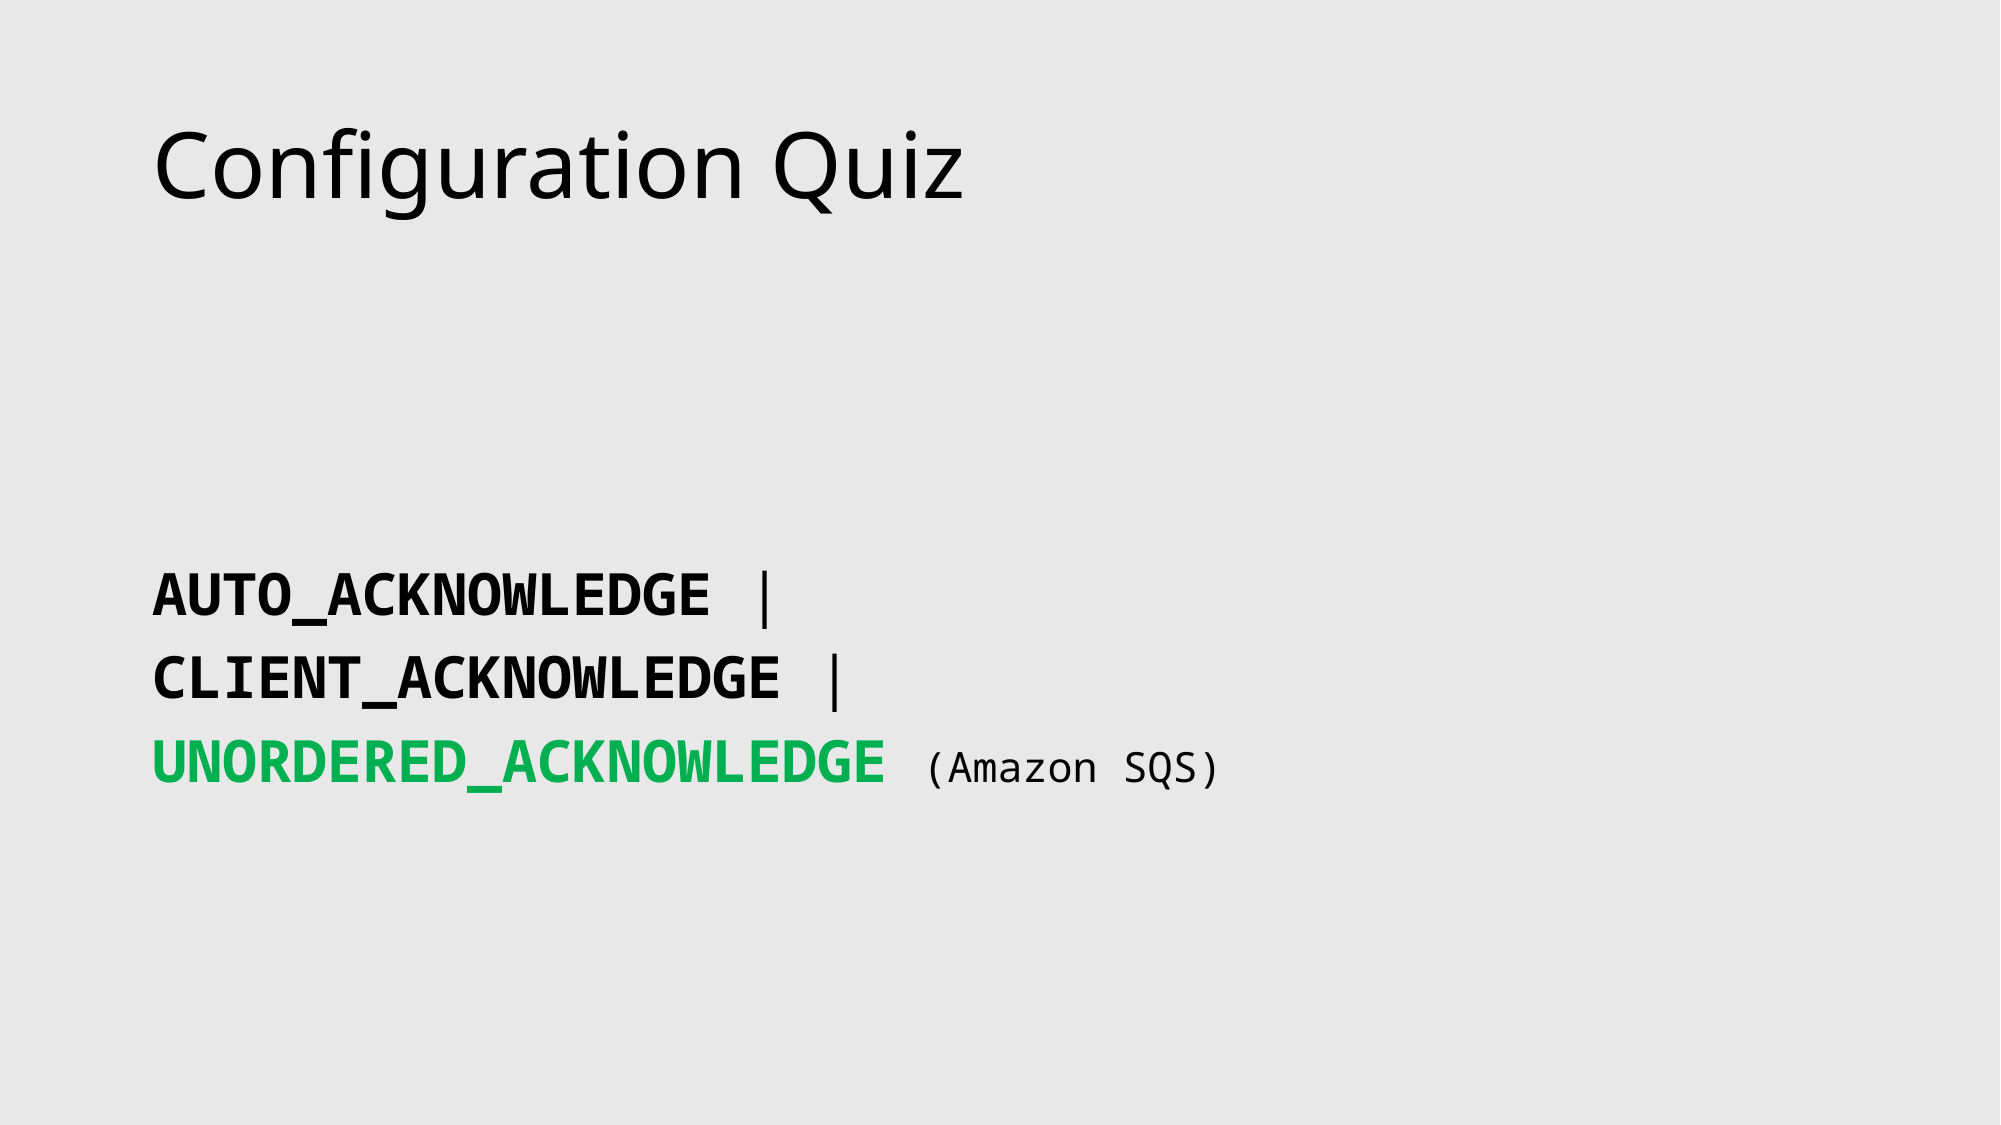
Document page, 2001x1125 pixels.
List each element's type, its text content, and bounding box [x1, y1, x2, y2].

title Configuration Quiz [137, 59, 1863, 278]
list AUTO_ACKNOWLEDGE | CLIENT_ACKNOWLEDGE | UNORDERED_ACKNOWLEDGE (Amazon SQS) [137, 299, 1863, 1014]
